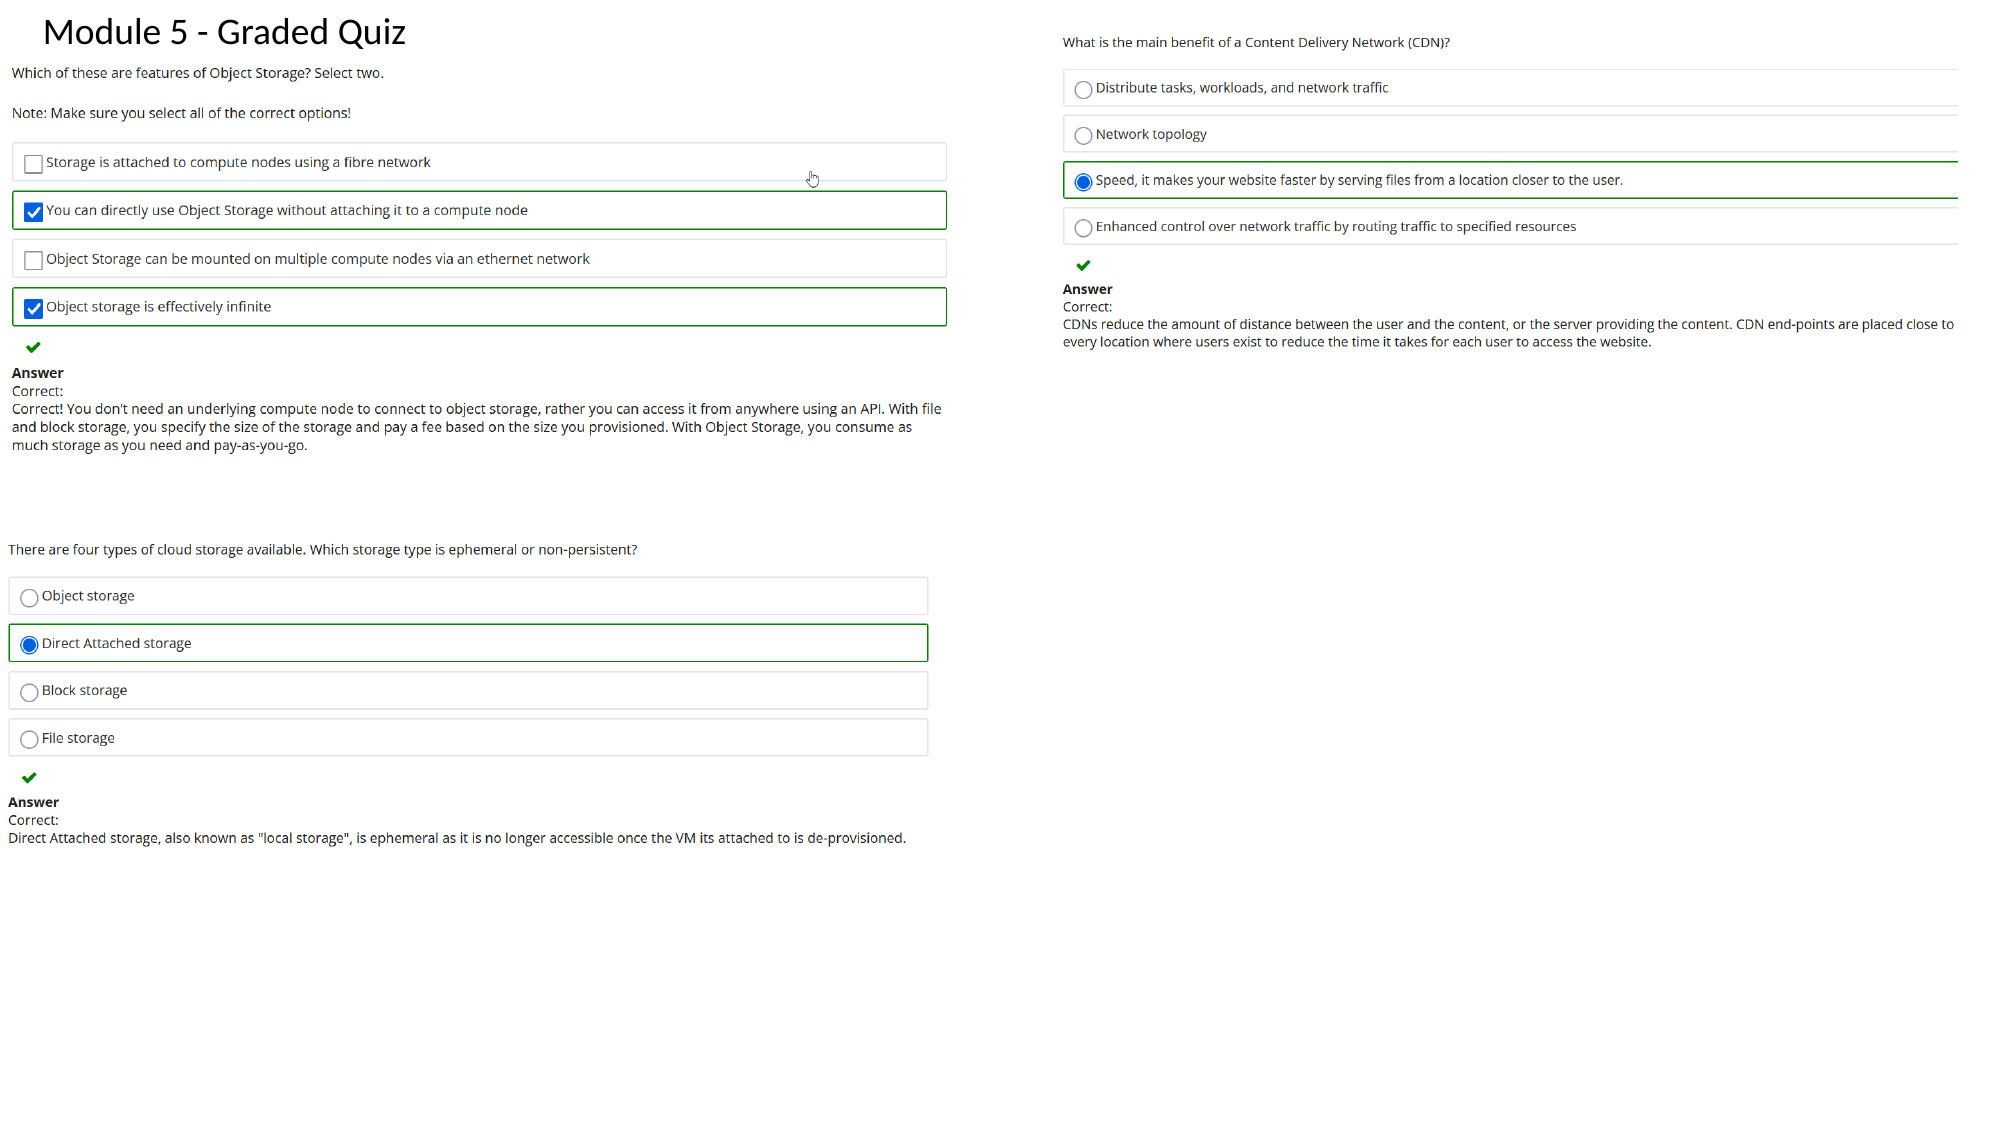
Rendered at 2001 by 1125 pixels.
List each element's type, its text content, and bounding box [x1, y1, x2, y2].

picture [0, 60, 957, 457]
picture [0, 534, 929, 855]
text_box Module 5 - Graded Quiz [28, 0, 1028, 60]
picture [1055, 30, 1958, 355]
